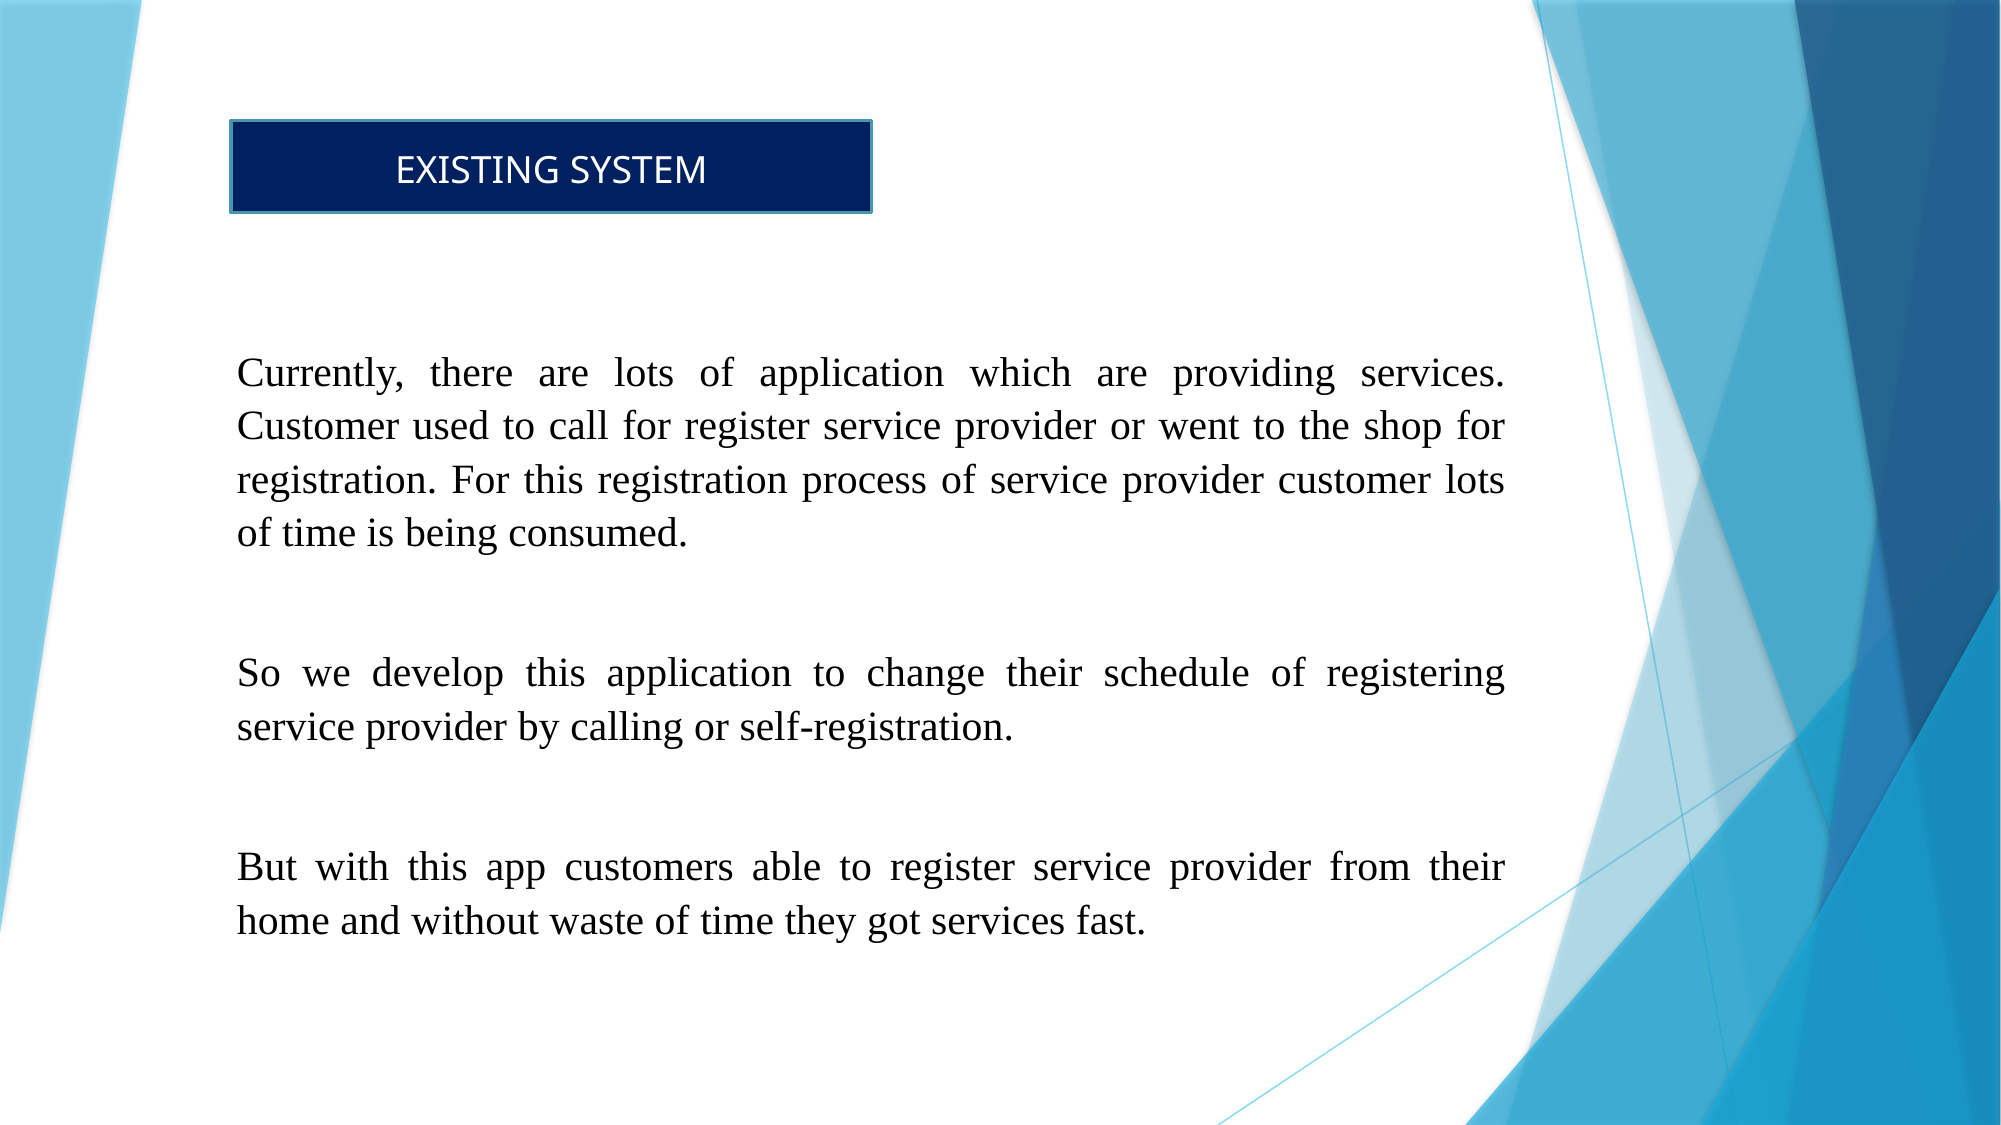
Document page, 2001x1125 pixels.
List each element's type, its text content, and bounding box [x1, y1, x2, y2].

text_box Currently, there are lots of application which are providing services. Customer used to call for register service provider or went to the shop for registration. For this registration process of service provider customer lots of time is being consumed. So we develop this application to change their schedule of registering service provider by calling or self-registration. But with this app customers able to register service provider from their home and without waste of time they got services fast. [222, 333, 1522, 950]
text_box EXISTING SYSTEM [229, 119, 873, 214]
subtitle [247, 120, 1522, 333]
